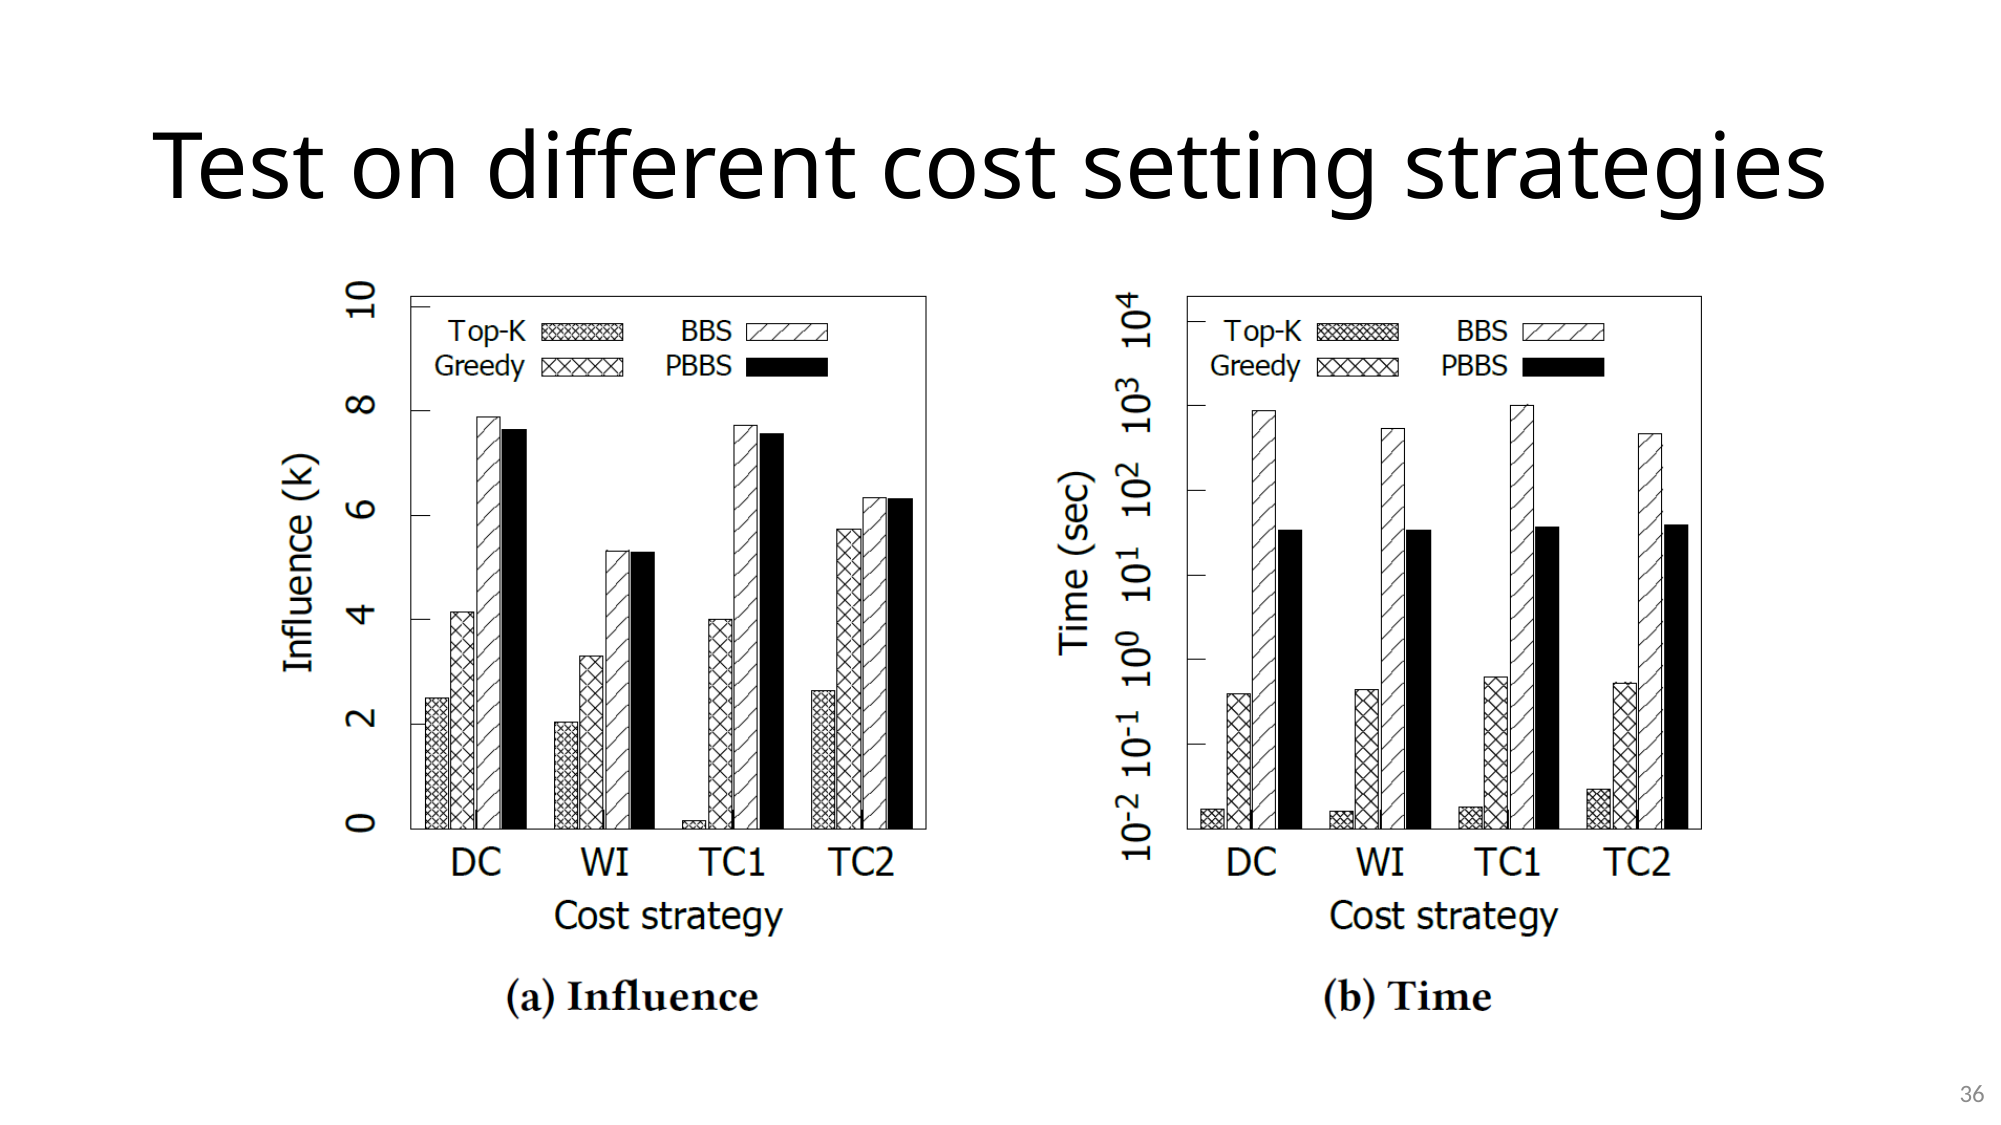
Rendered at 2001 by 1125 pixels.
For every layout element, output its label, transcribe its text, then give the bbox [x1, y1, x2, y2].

picture [276, 277, 1724, 1033]
title Test on different cost setting strategies [137, 59, 1863, 278]
slide_number 36 [1550, 1062, 2000, 1123]
